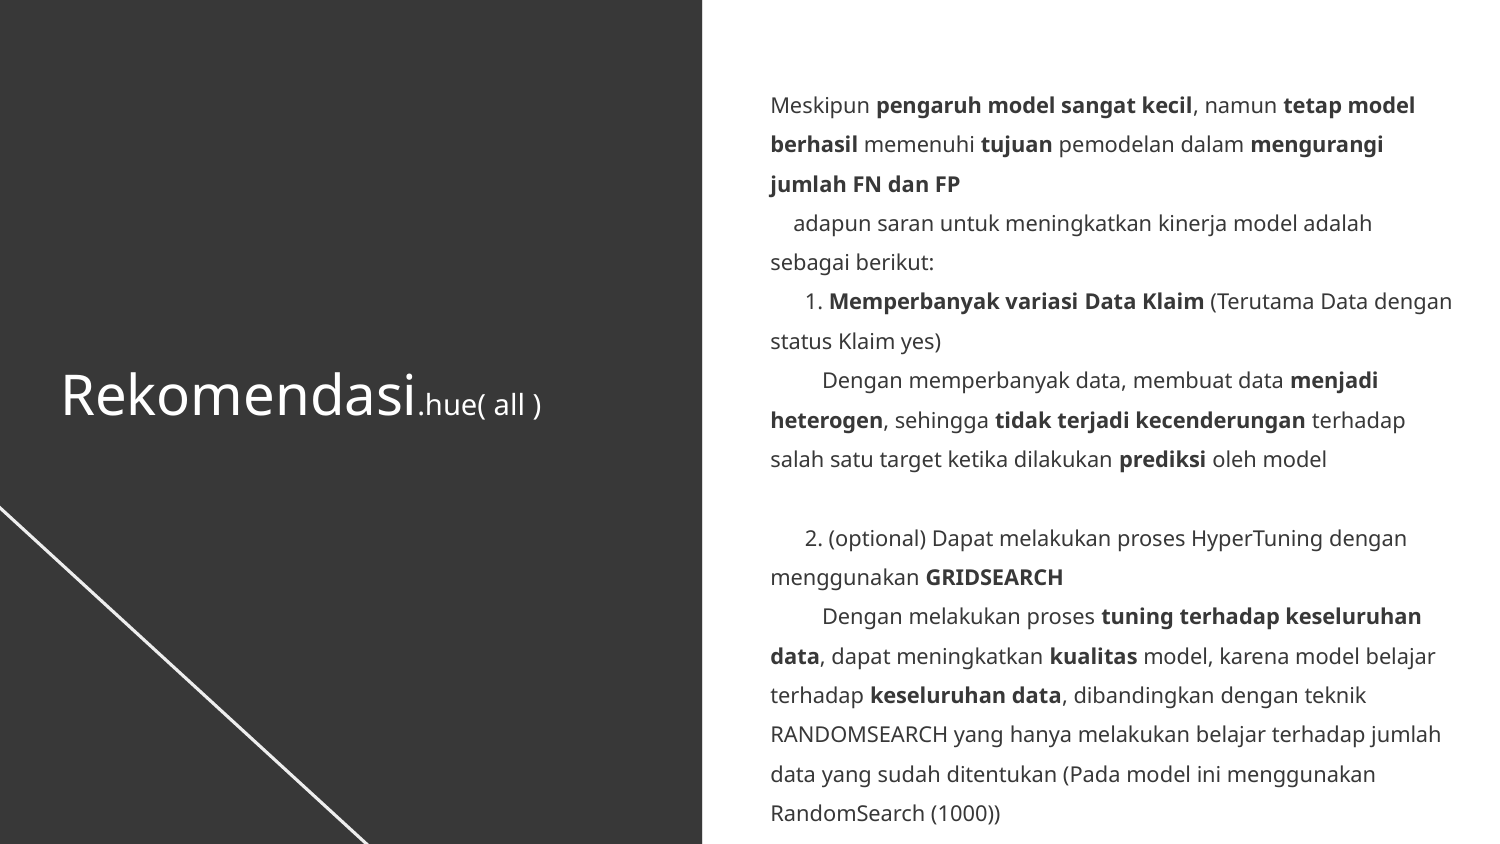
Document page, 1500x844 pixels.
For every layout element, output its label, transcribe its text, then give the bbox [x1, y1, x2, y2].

text_box Meskipun pengaruh model sangat kecil, namun tetap model berhasil memenuhi tujuan pemodelan dalam mengurangi jumlah FN dan FP adapun saran untuk meningkatkan kinerja model adalah sebagai berikut: 1. Memperbanyak variasi Data Klaim (Terutama Data dengan status Klaim yes) Dengan memperbanyak data, membuat data menjadi heterogen, sehingga tidak terjadi kecenderungan terhadap salah satu target ketika dilakukan prediksi oleh model 2. (optional) Dapat melakukan proses HyperTuning dengan menggunakan GRIDSEARCH Dengan melakukan proses tuning terhadap keseluruhan data, dapat meningkatkan kualitas model, karena model belajar terhadap keseluruhan data, dibandingkan dengan teknik RANDOMSEARCH yang hanya melakukan belajar terhadap jumlah data yang sudah ditentukan (Pada model ini menggunakan RandomSearch (1000)) [755, 63, 1472, 841]
title Rekomendasi.hue( all ) [45, 349, 755, 437]
